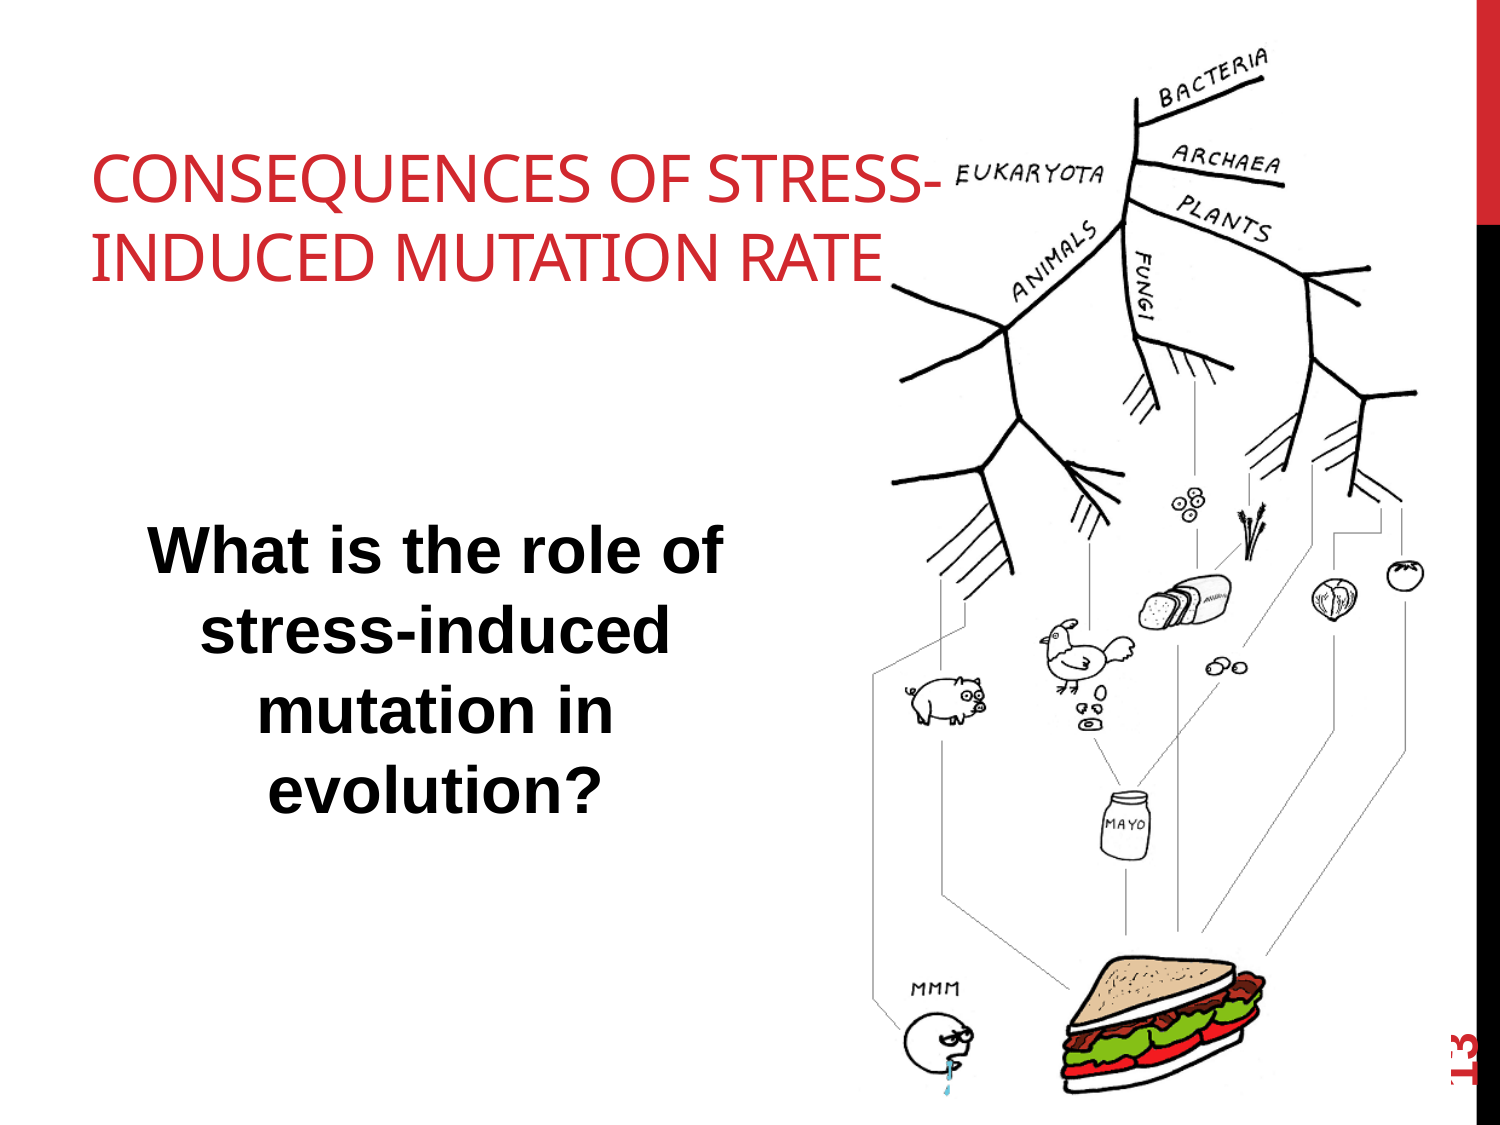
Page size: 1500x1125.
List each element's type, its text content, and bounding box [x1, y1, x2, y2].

slide_number 13 [1459, 887, 1488, 1104]
list What is the role of stress-induced mutation in evolution? [75, 287, 798, 1005]
picture [843, 35, 1452, 1107]
title Consequences of stress-induced mutation rate [75, 77, 842, 303]
